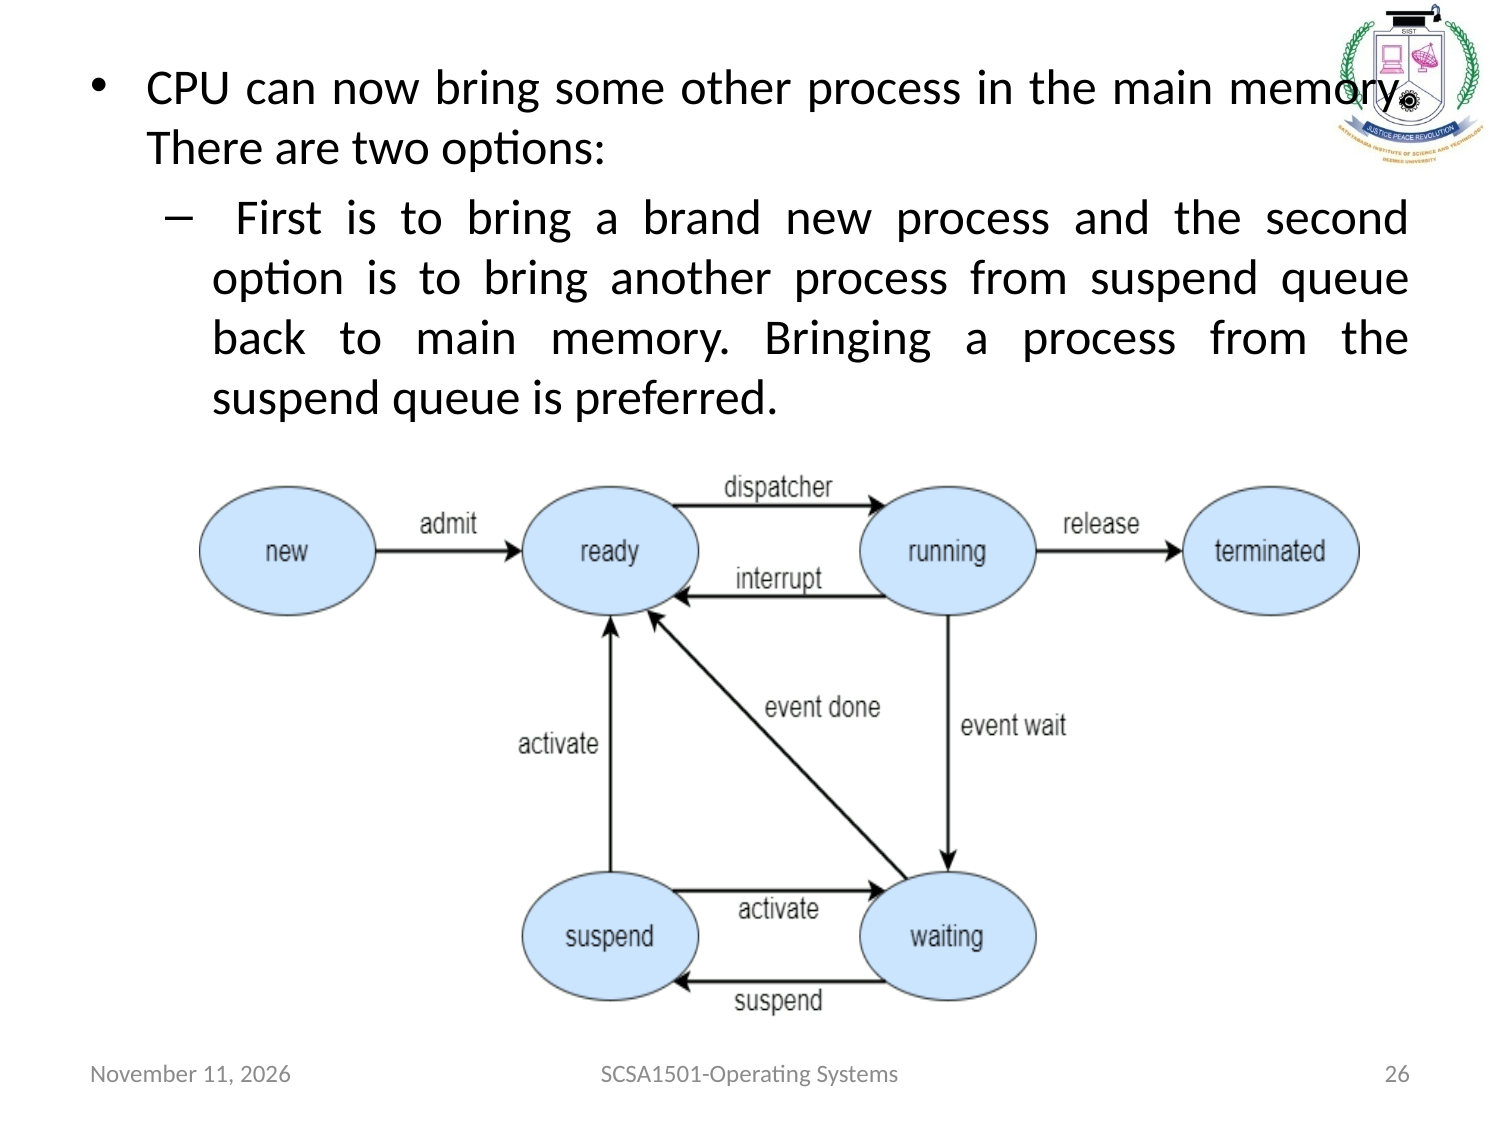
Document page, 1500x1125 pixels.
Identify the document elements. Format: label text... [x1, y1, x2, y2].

slide_number 26 [1074, 1042, 1425, 1103]
list CPU can now bring some other process in the main memory. There are two options: First is to bring a brand new process and the second option is to bring another process from suspend queue back to main memory. Bringing a process from the suspend queue is preferred. [75, 46, 1425, 1005]
picture [1320, 0, 1500, 180]
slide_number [75, 1042, 425, 1103]
picture [198, 468, 1360, 1020]
footer SCSA1501-Operating Systems [512, 1042, 988, 1103]
